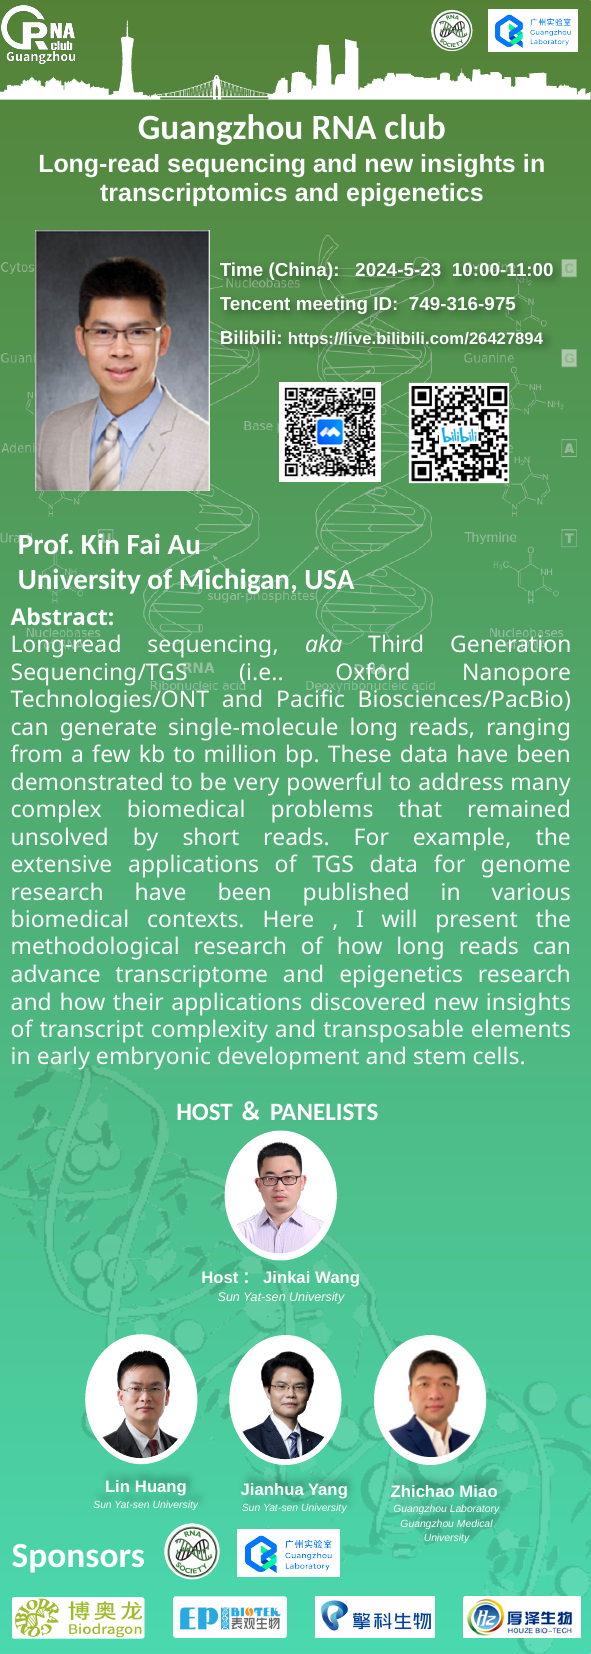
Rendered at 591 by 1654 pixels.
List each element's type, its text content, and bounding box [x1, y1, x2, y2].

picture [166, 1561, 218, 1580]
picture [489, 10, 577, 51]
picture [431, 9, 473, 52]
picture [463, 1596, 581, 1638]
picture [1, 5, 77, 65]
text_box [60, 1089, 532, 1561]
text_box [408, 382, 510, 484]
picture [173, 1596, 287, 1638]
picture [380, 1337, 482, 1457]
text_box Prof. Kin Fai Au University of Michigan, USA [0, 511, 541, 595]
picture [278, 381, 381, 483]
picture [35, 230, 211, 492]
picture [12, 1597, 145, 1639]
text_box Abstract: Long-read sequencing, aka Third Generation Sequencing/TGS (i.e.. Oxford Nanopore Technologies/ONT and Pacific Biosciences/PacBio) can generate single-molecule long reads, ranging from a few kb to million bp. These data have been demonstrated to be very powerful to address many complex biomedical problems that remained unsolved by short reads. For example, the extensive applications of TGS data for genome research have been published in various biomedical contexts. Here , I will present the methodological research of how long reads can advance transcriptome and epigenetics research and how their applications discovered new insights of transcript complexity and transposable elements in early embryonic development and stem cells. [0, 595, 587, 1112]
picture [238, 1561, 339, 1576]
text_box Long-read sequencing and new insights in transcriptomics and epigenetics [0, 132, 591, 221]
picture [315, 1596, 435, 1638]
text_box Time (China): 2024-5-23 10:00-11:00 Tencent meeting ID: 749-316-975 Bilibili: https://live.bilibili.com/26427894 [215, 239, 579, 382]
